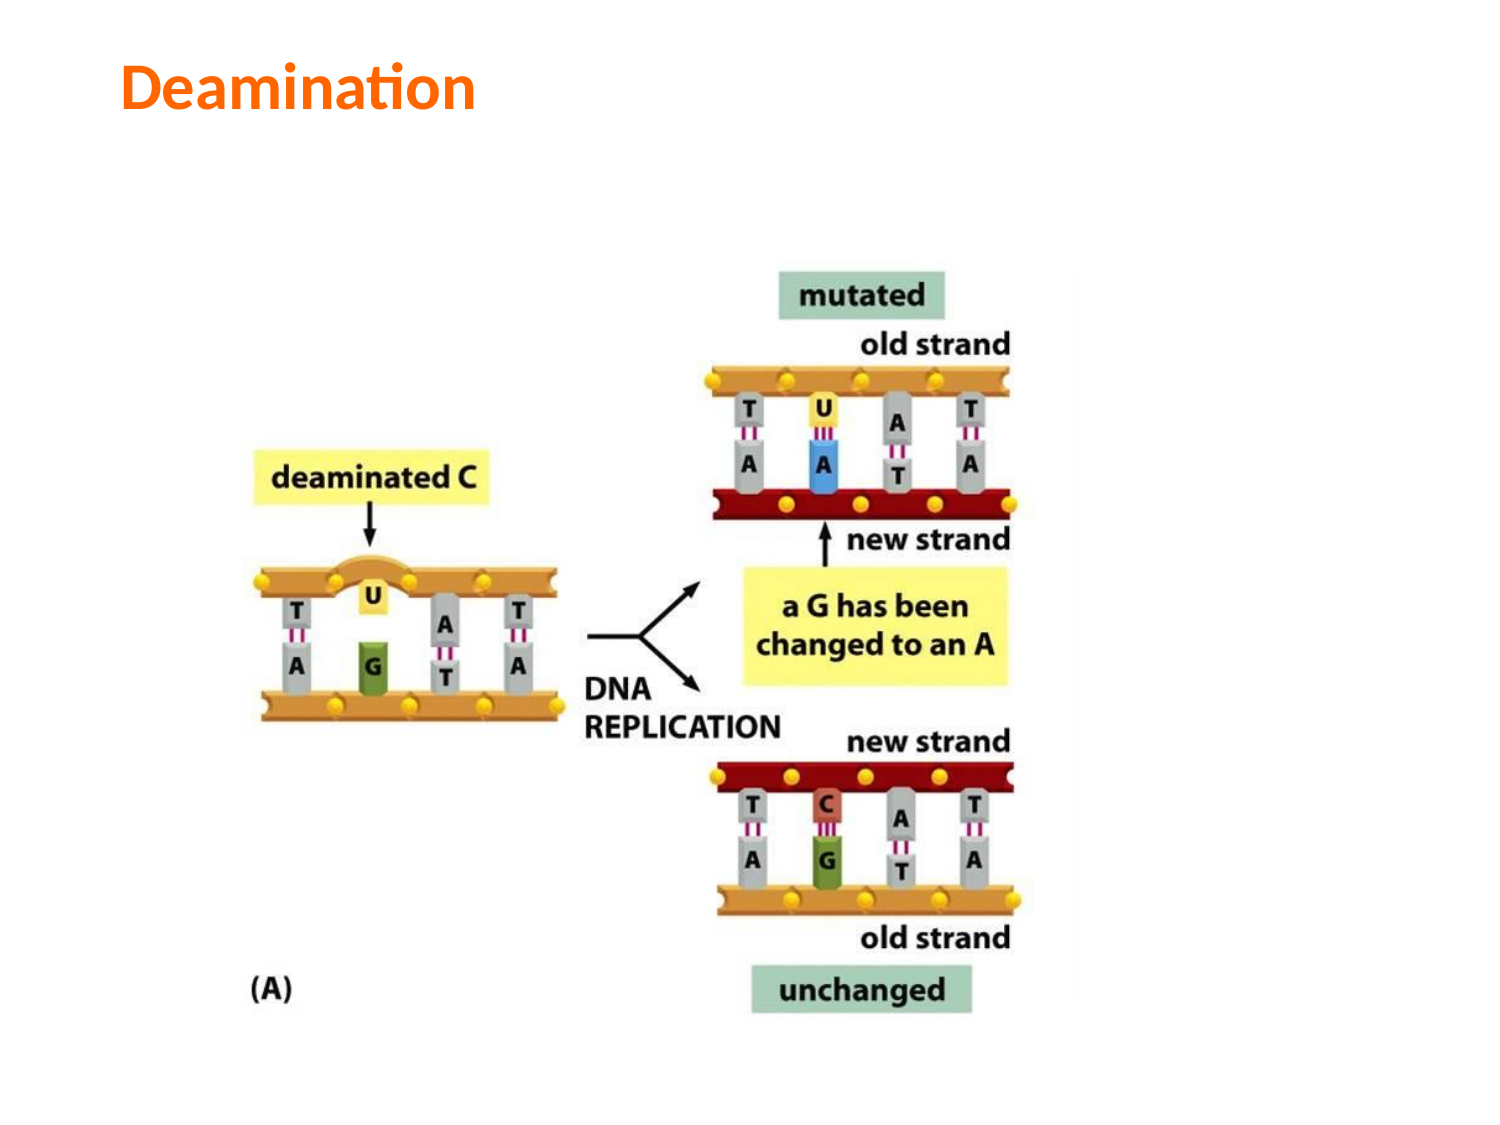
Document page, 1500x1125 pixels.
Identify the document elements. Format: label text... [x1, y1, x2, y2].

text_box Deamination [105, 35, 867, 131]
picture [241, 260, 1080, 1025]
